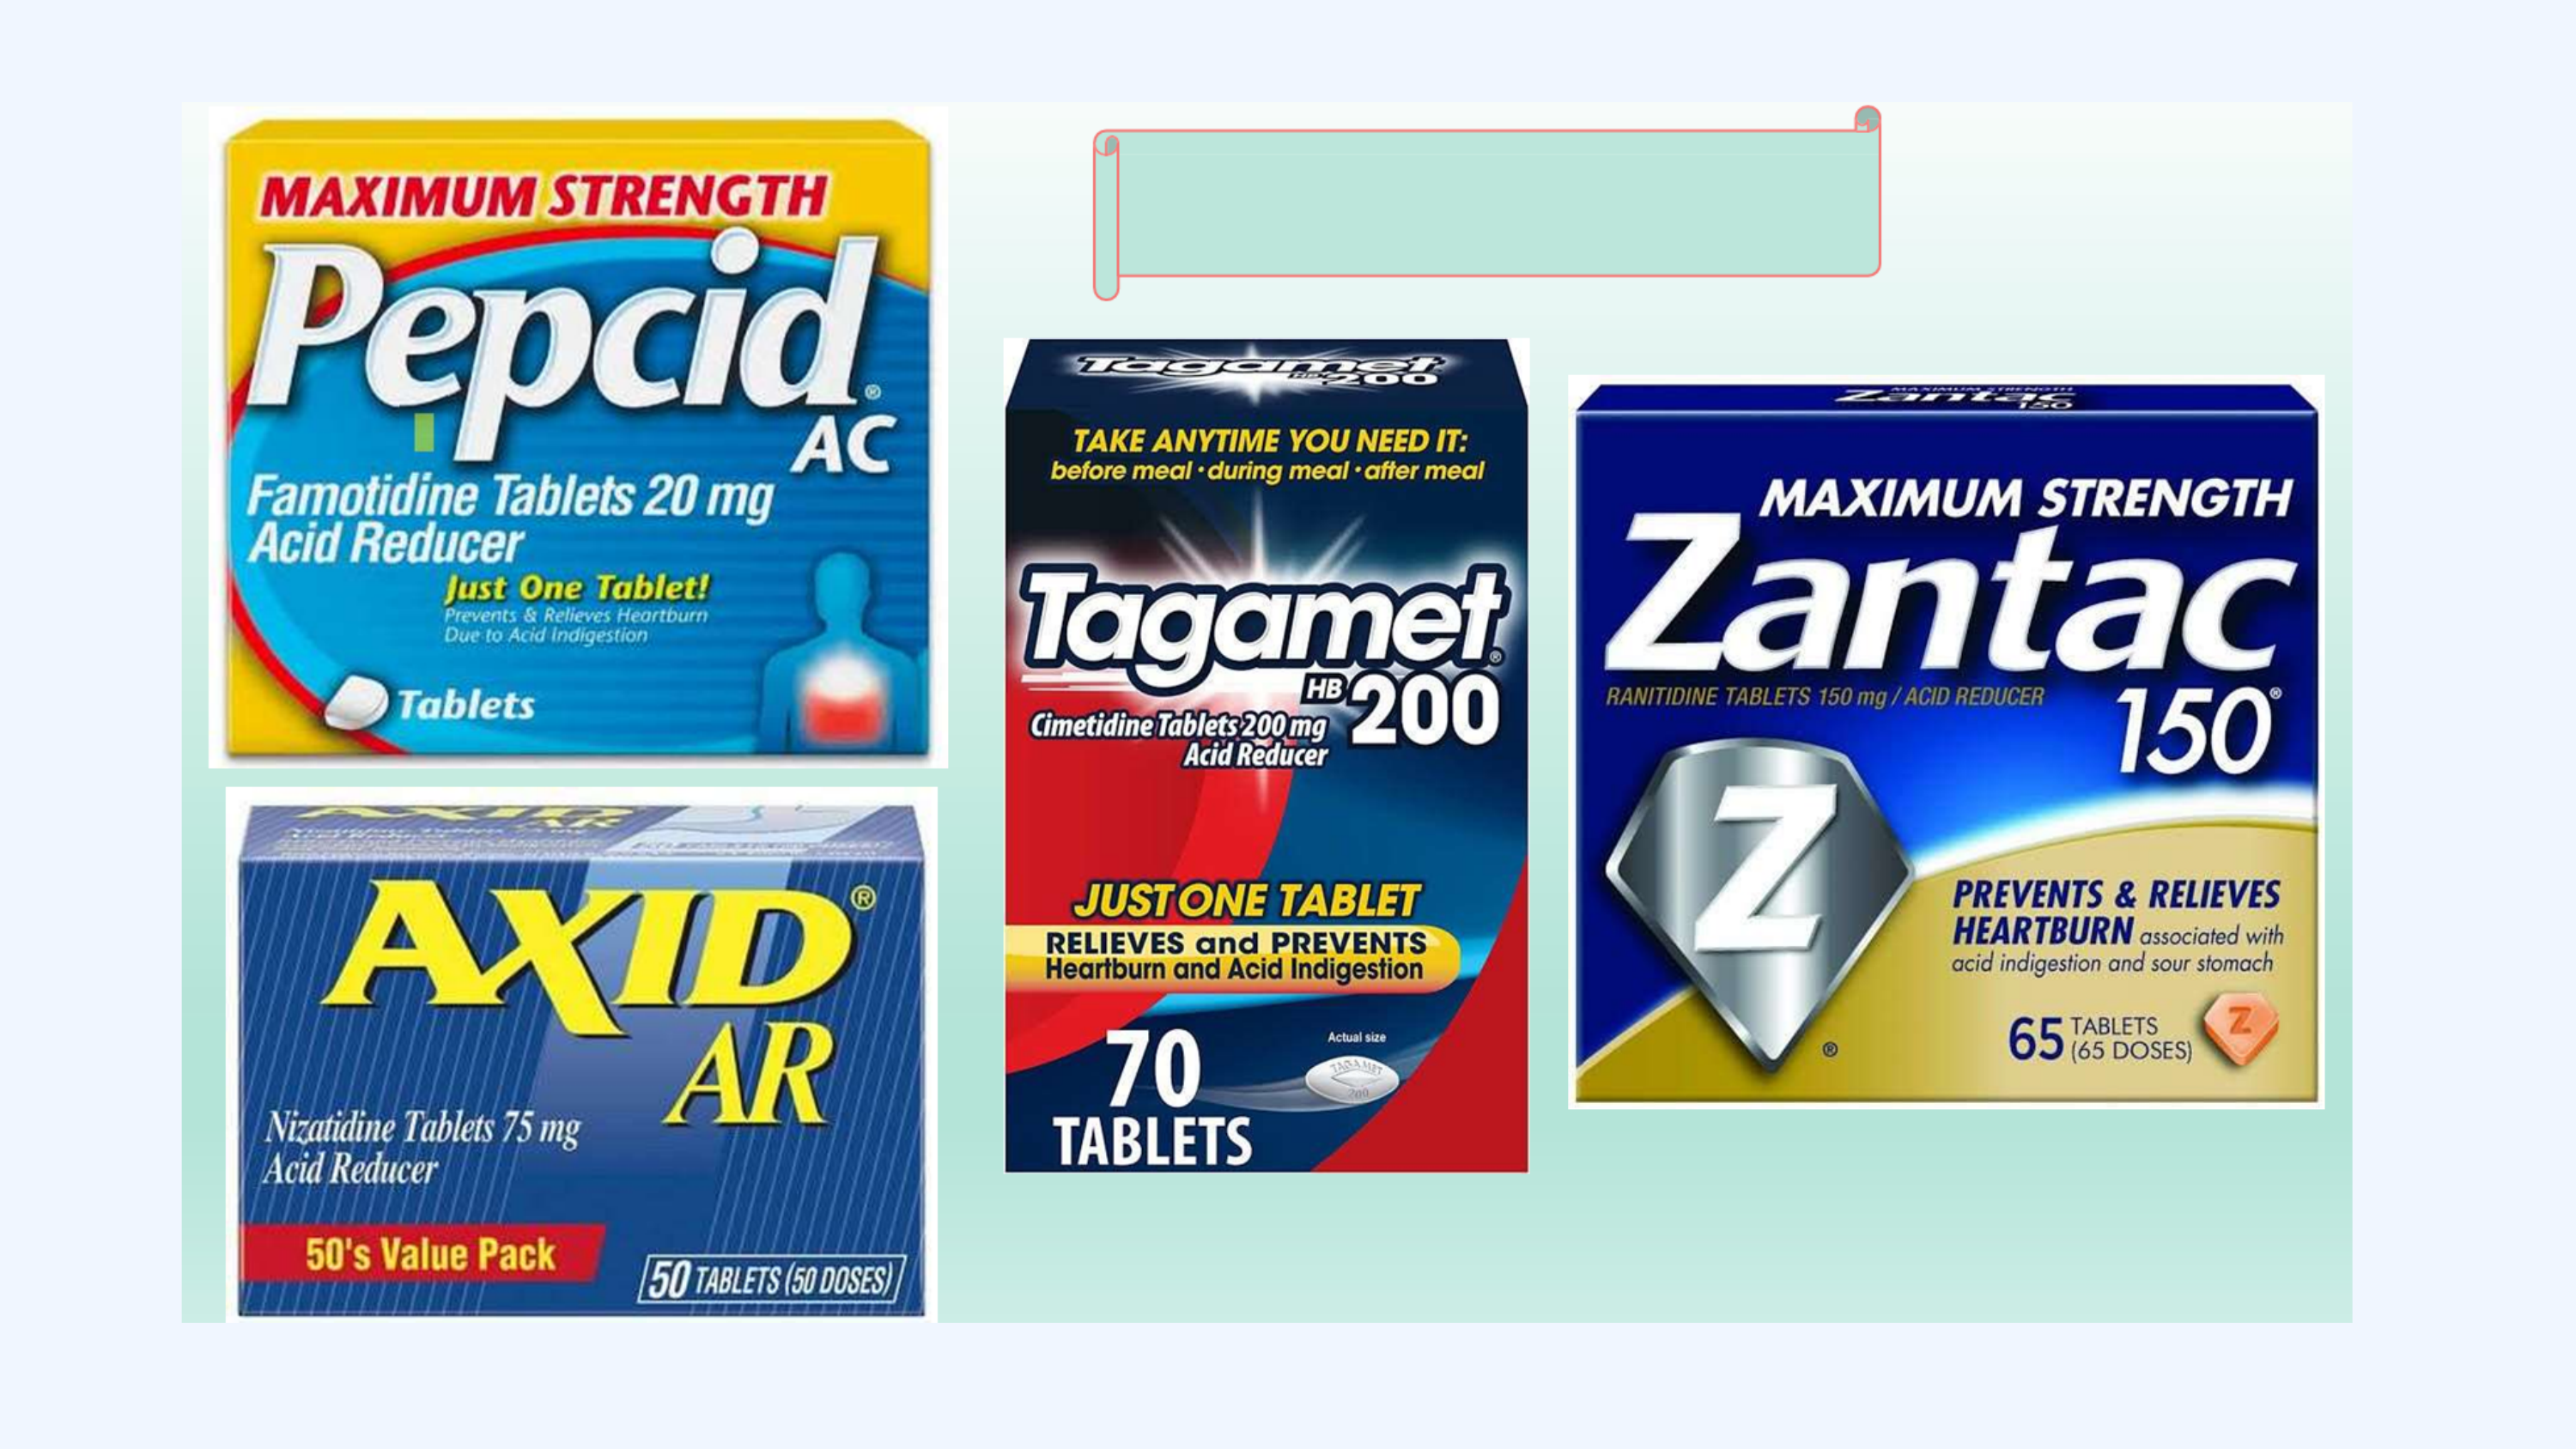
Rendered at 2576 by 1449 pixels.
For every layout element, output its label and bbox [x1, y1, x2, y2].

text_box [181, 101, 2353, 1323]
